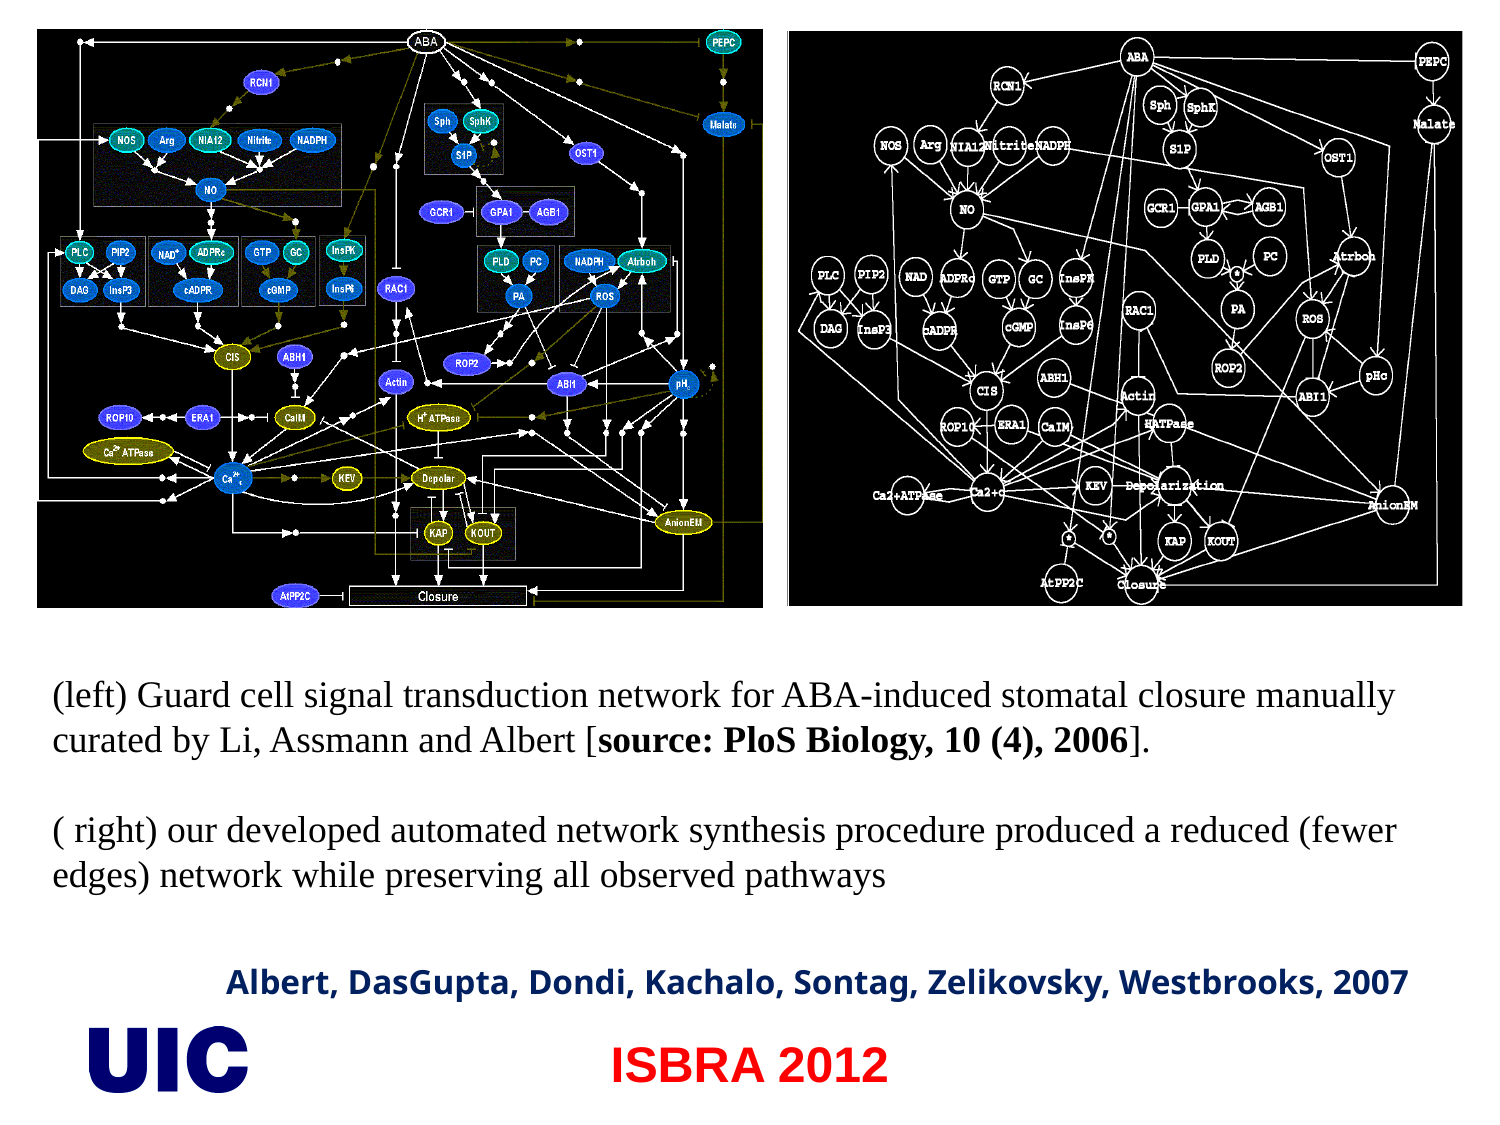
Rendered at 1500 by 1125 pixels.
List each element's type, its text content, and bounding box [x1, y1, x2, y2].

picture [89, 1026, 248, 1093]
footer ISBRA 2012 [512, 1024, 988, 1103]
picture [787, 31, 1463, 607]
text_box Albert, DasGupta, Dondi, Kachalo, Sontag, Zelikovsky, Westbrooks, 2007 [211, 954, 1426, 1009]
text_box (left) Guard cell signal transduction network for ABA-induced stomatal closure manually curated by Li, Assmann and Albert [source: PloS Biology, 10 (4), 2006]. ( right) our developed automated network synthesis procedure produced a reduced (fewer edges) network while preserving all observed pathways [37, 662, 1475, 903]
picture [37, 29, 763, 609]
